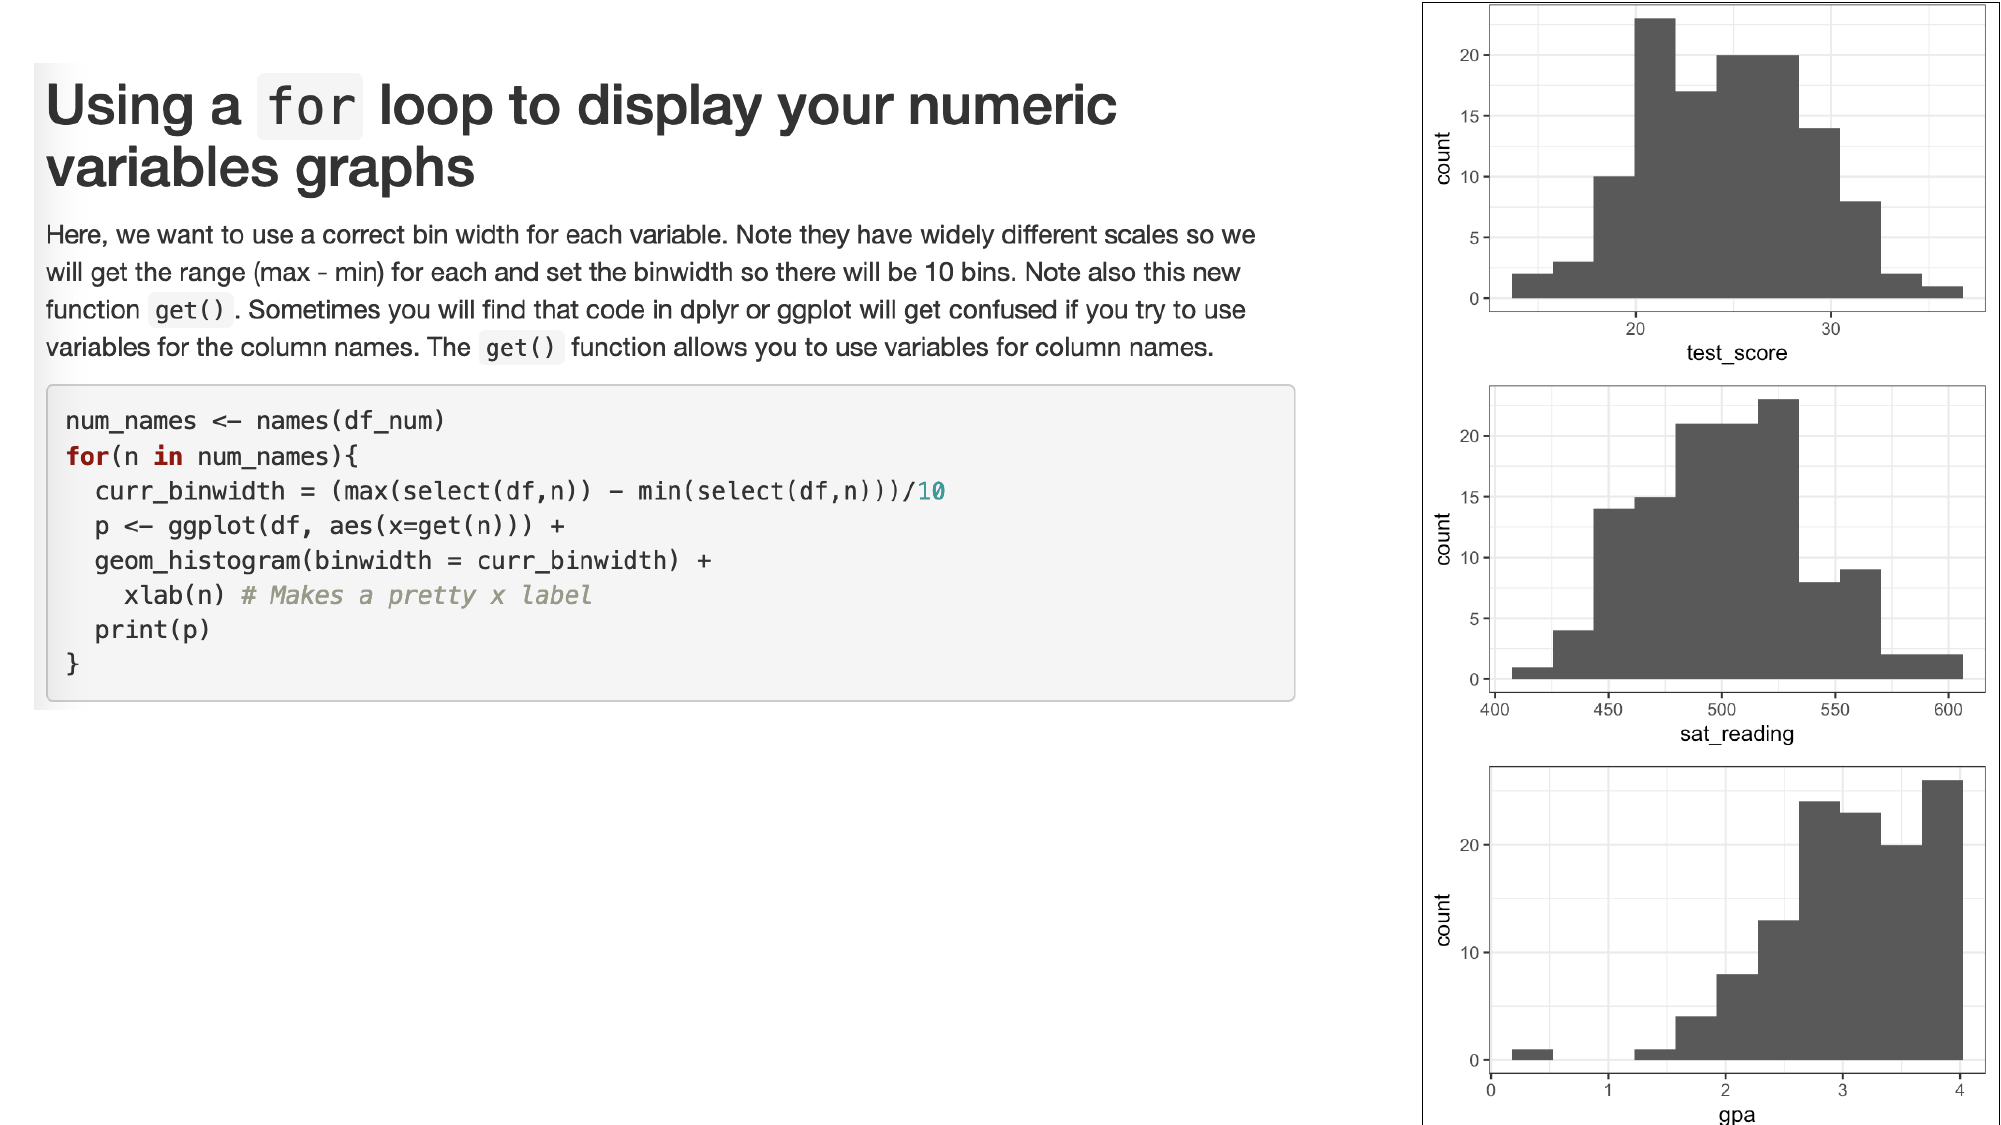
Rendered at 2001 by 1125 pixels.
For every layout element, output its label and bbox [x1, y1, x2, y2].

picture [34, 63, 1310, 710]
picture [1422, 2, 2000, 1125]
